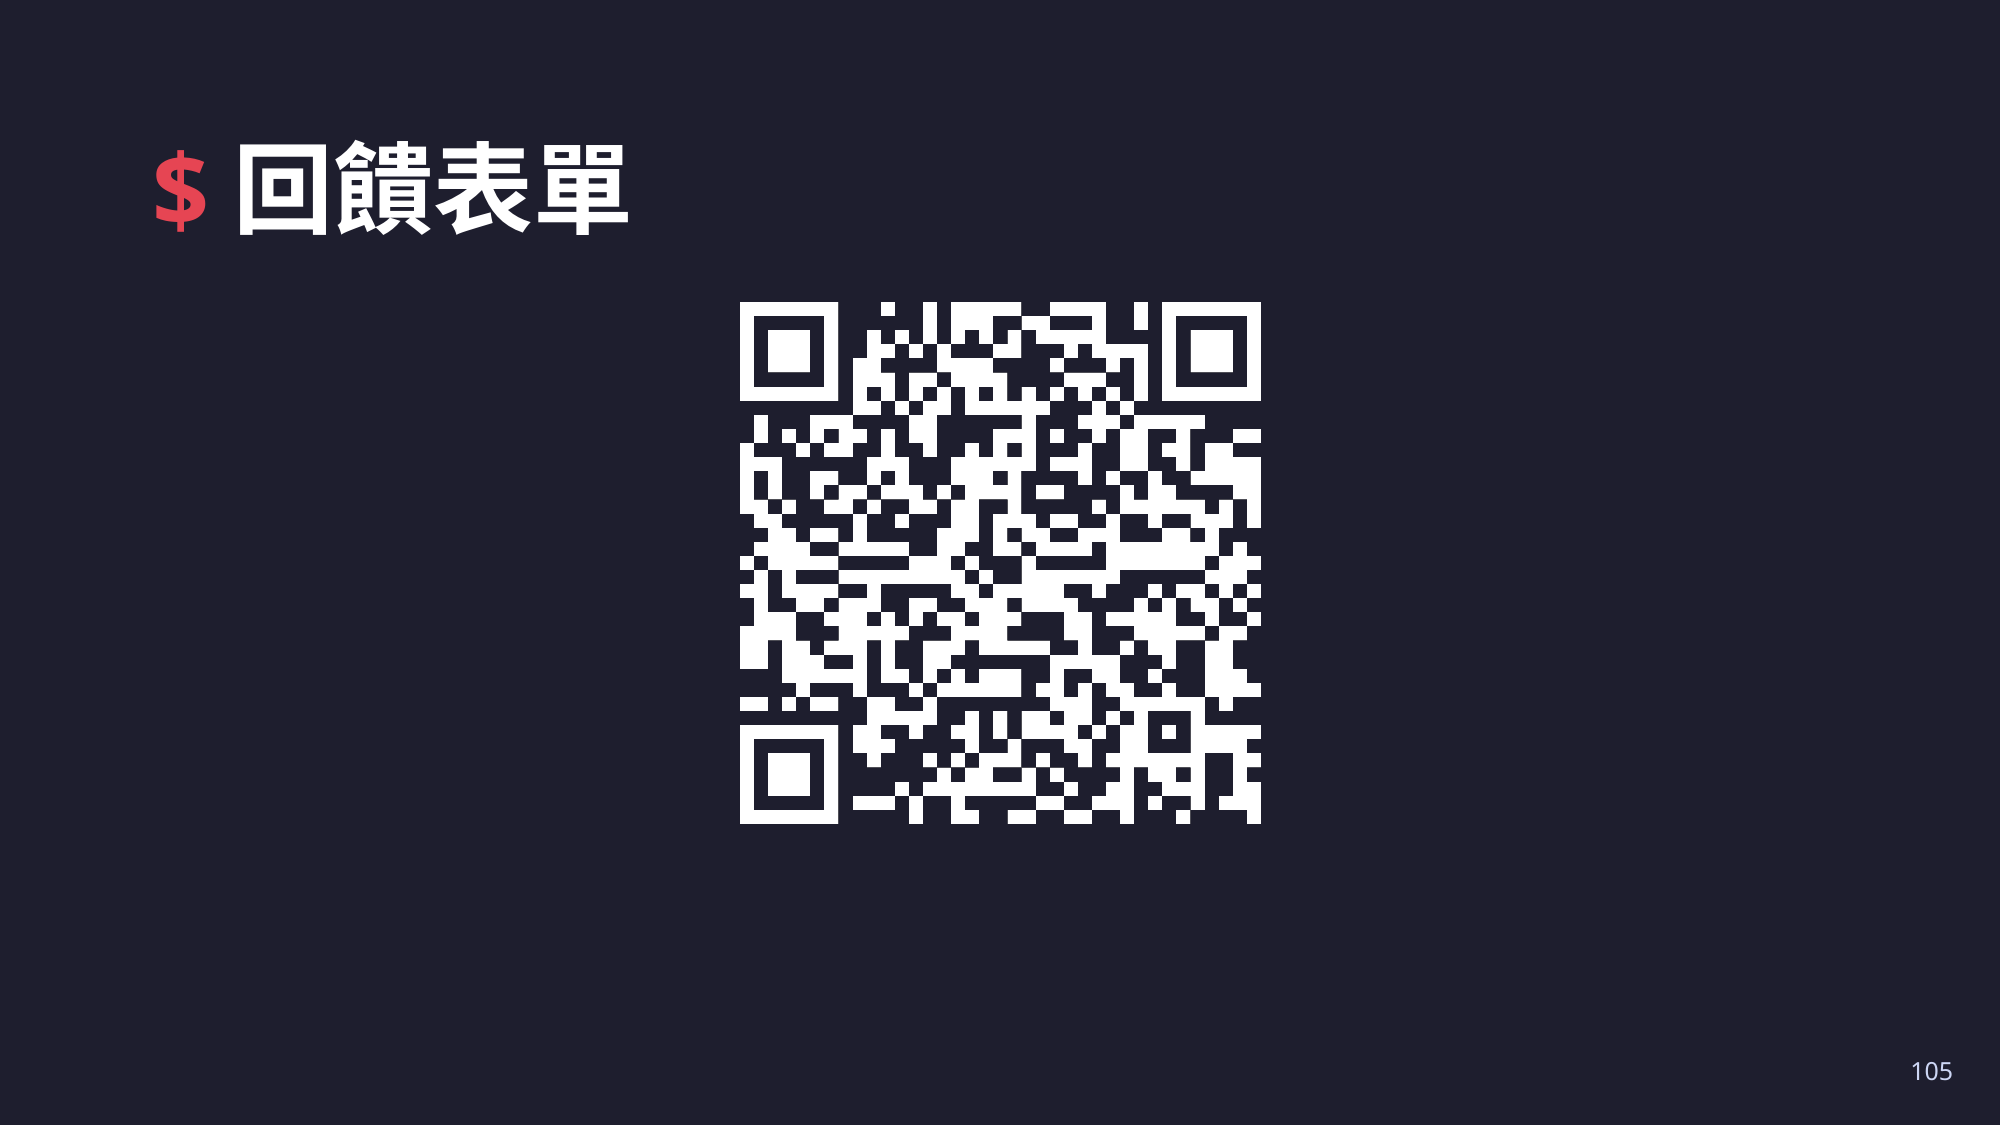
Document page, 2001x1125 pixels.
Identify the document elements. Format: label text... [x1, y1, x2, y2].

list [736, 298, 1264, 827]
slide_number 105 [1518, 1042, 1969, 1103]
title $回饋表單 [137, 117, 1863, 271]
